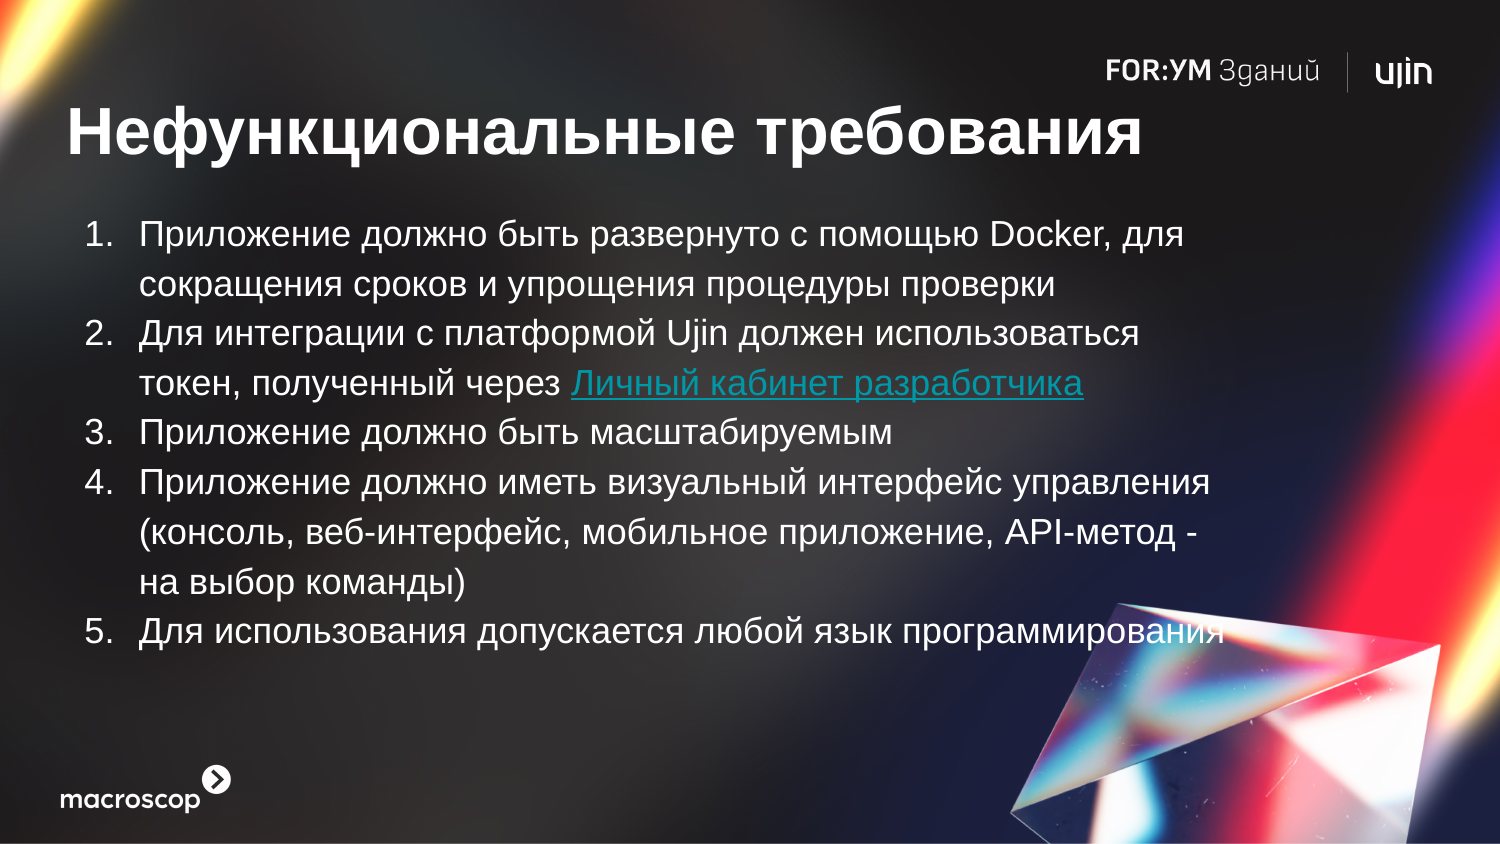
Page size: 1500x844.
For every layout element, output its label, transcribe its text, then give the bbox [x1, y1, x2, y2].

picture [0, 0, 1500, 844]
title Нефункциональные требования [51, 72, 1449, 167]
list Приложение должно быть развернуто с помощью Docker, для сокращения сроков и упрощения процедуры проверки Для интеграции с платформой Ujin должен использоваться токен, полученный через Личный кабинет разработчика Приложение должно быть масштабируемым Приложение должно иметь визуальный интерфейс управления (консоль, веб-интерфейс, мобильное приложение, API-метод - на выбор команды) Для использования допускается любой язык программирования [51, 189, 1257, 716]
